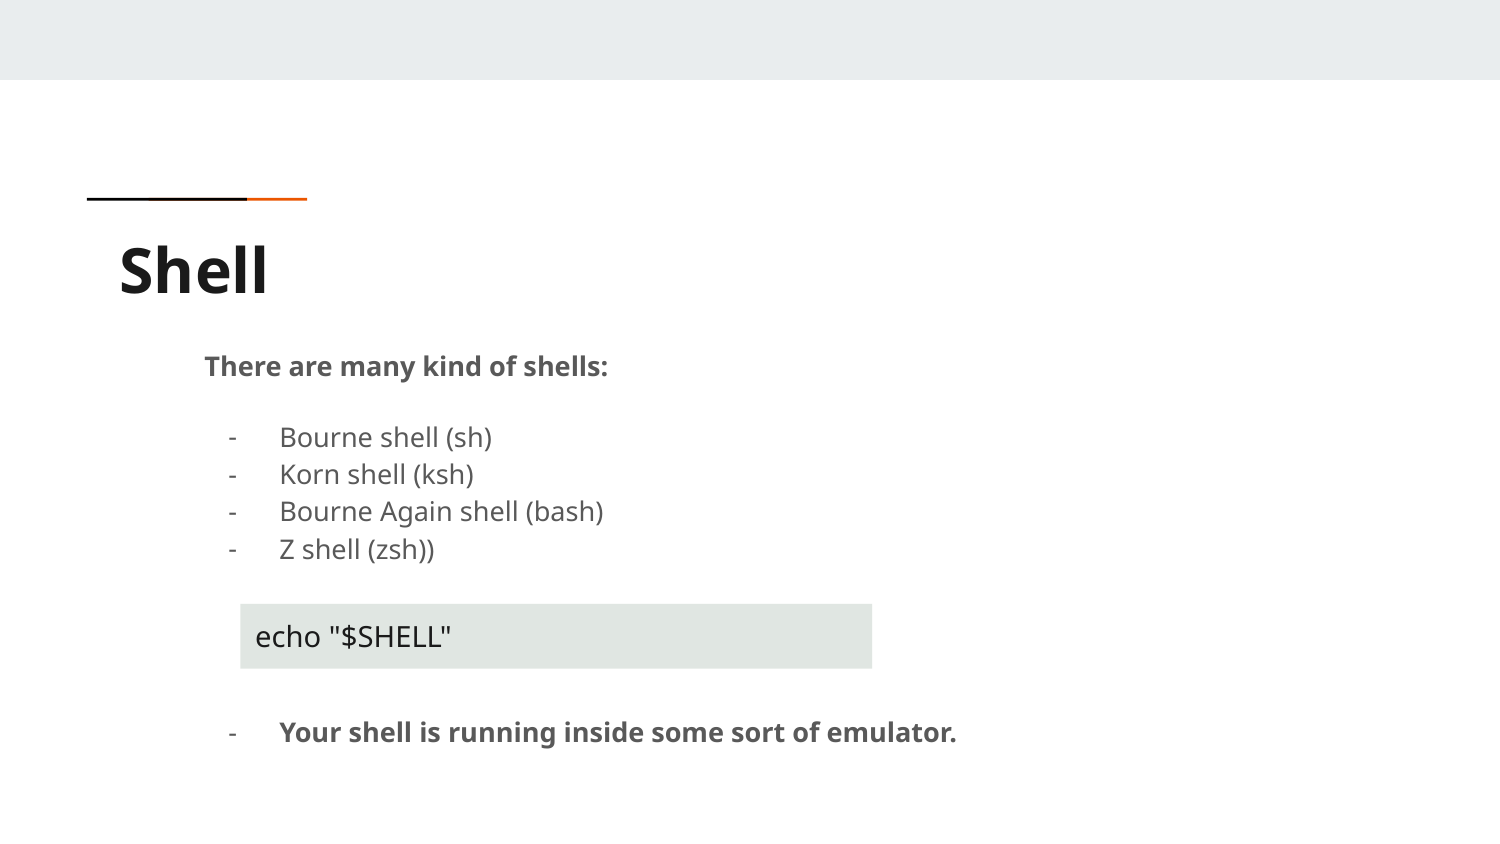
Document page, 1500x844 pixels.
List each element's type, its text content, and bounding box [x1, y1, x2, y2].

text_box There are many kind of shells: Bourne shell (sh) Korn shell (ksh) Bourne Again shell (bash) Z shell (zsh)) [189, 329, 1044, 580]
text_box echo "$SHELL" [240, 603, 873, 669]
title Shell [119, 216, 1381, 305]
text_box Your shell is running inside some sort of emulator. [189, 695, 1044, 764]
